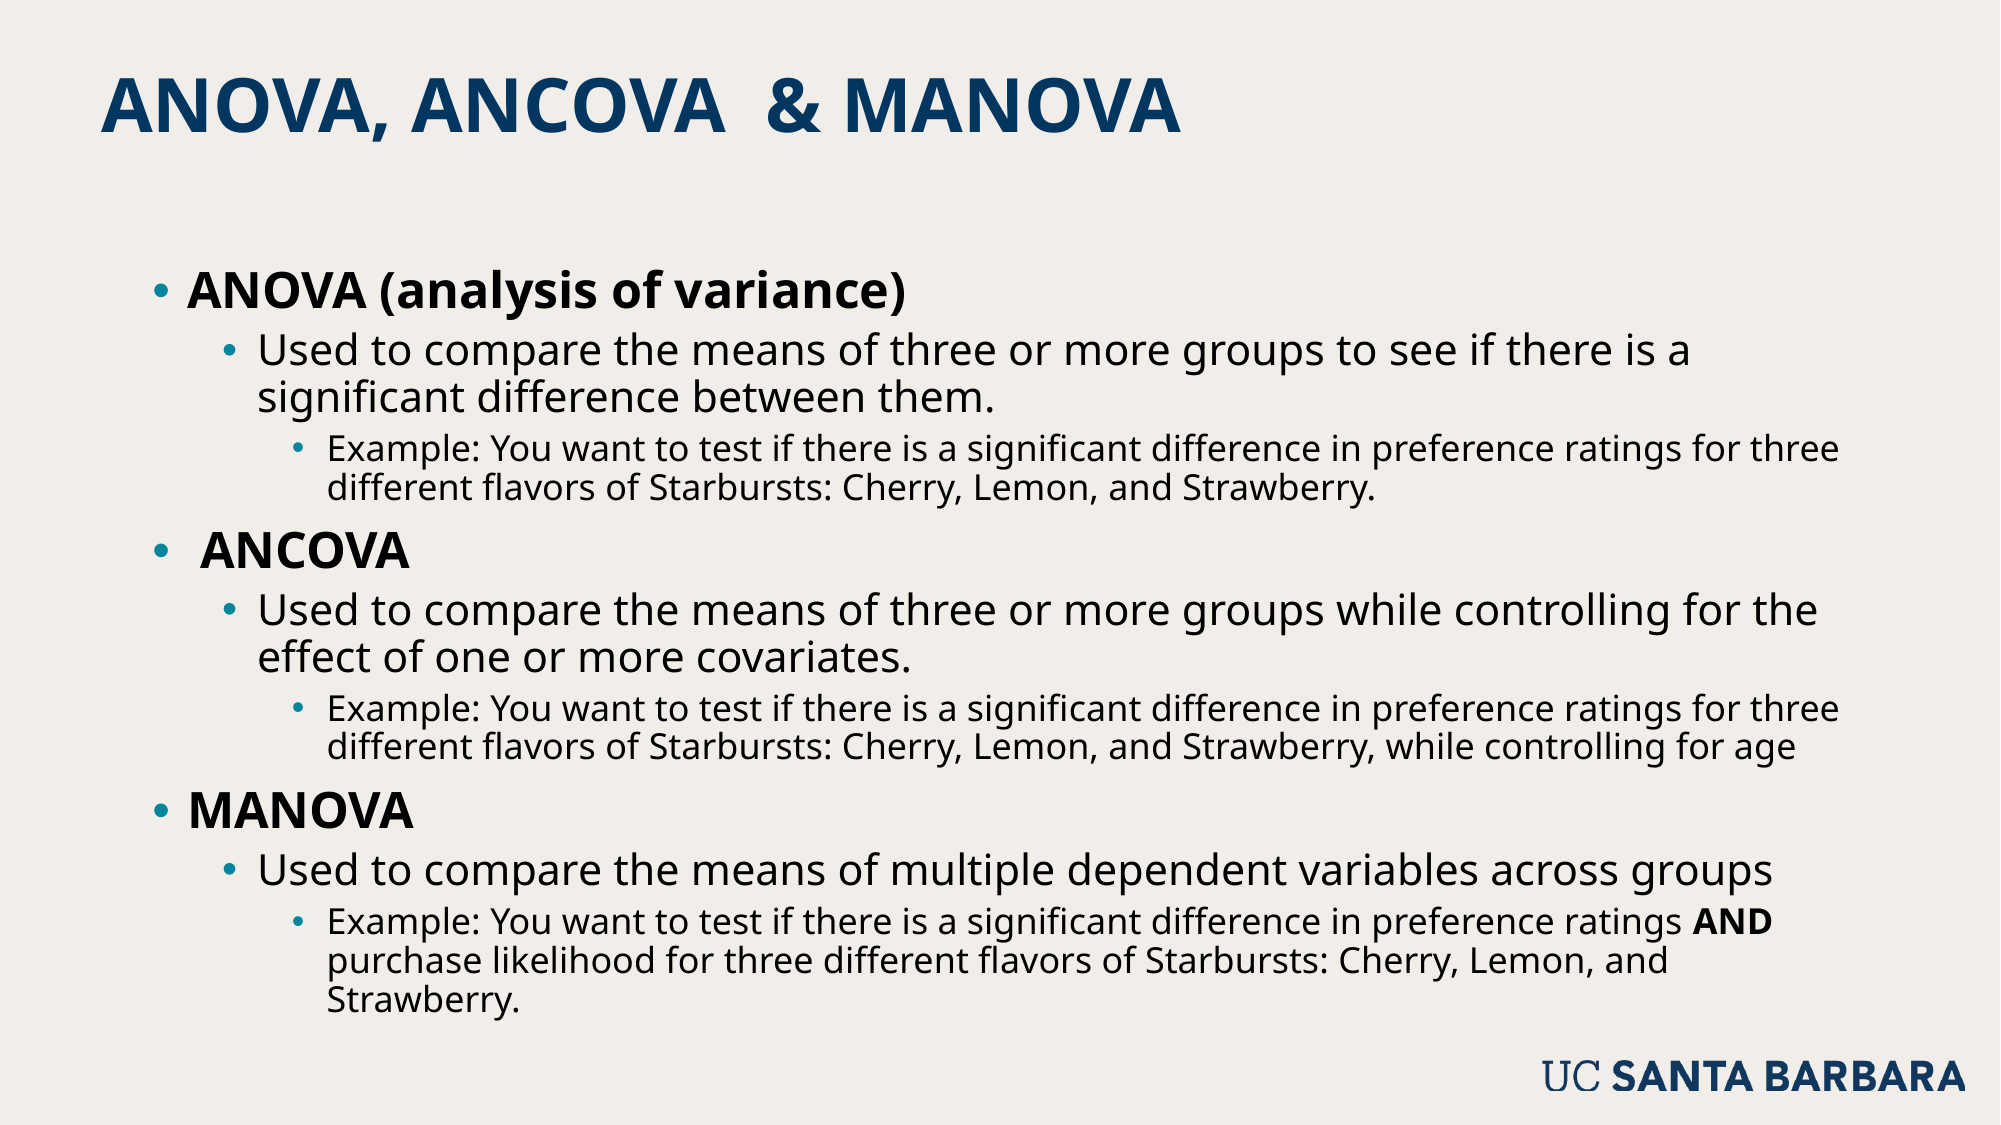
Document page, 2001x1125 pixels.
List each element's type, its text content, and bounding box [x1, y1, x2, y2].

list ANOVA (analysis of variance) Used to compare the means of three or more groups to see if there is a significant difference between them. Example: You want to test if there is a significant difference in preference ratings for three different flavors of Starbursts: Cherry, Lemon, and Strawberry. ANCOVA Used to compare the means of three or more groups while controlling for the effect of one or more covariates. Example: You want to test if there is a significant difference in preference ratings for three different flavors of Starbursts: Cherry, Lemon, and Strawberry, while controlling for age MANOVA Used to compare the means of multiple dependent variables across groups Example: You want to test if there is a significant difference in preference ratings AND purchase likelihood for three different flavors of Starbursts: Cherry, Lemon, and Strawberry. [137, 258, 1863, 1066]
title ANOVA, ANCOVA & MANOVA [86, 59, 1914, 158]
